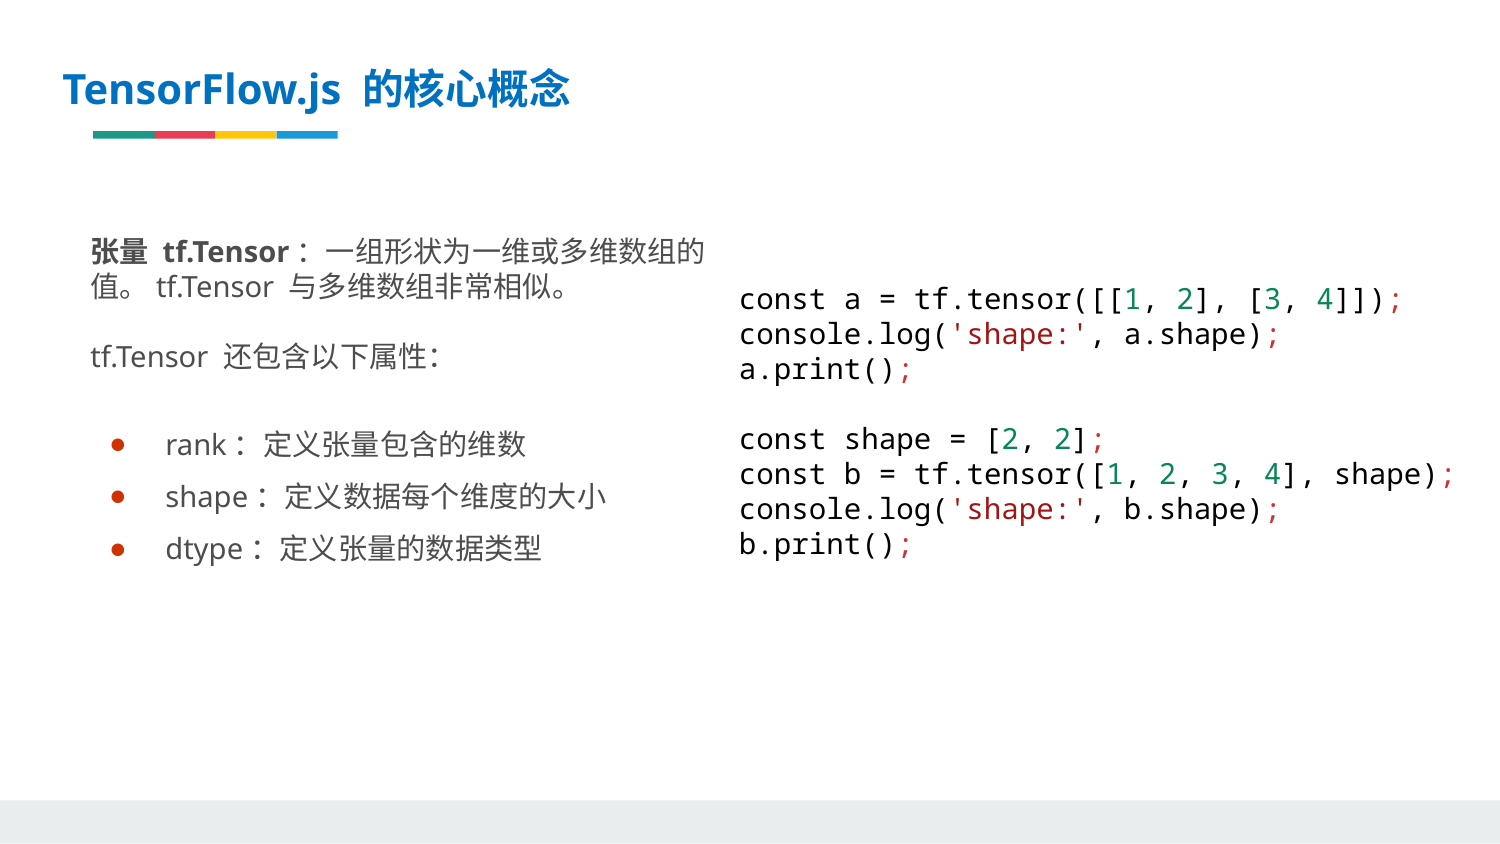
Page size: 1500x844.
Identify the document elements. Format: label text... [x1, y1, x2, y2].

text_box TensorFlow.js 的核心概念 [47, 47, 614, 136]
text_box 张量 tf.Tensor：一组形状为一维或多维数组的值。tf.Tensor 与多维数组非常相似。 tf.Tensor 还包含以下属性： rank：定义张量包含的维数 shape：定义数据每个维度的大小 dtype：定义张量的数据类型 [75, 226, 725, 573]
text_box const a = tf.tensor([[1, 2], [3, 4]]); console.log('shape:', a.shape); a.print(); const shape = [2, 2]; const b = tf.tensor([1, 2, 3, 4], shape); console.log('shape:', b.shape); b.print(); [724, 272, 1475, 568]
